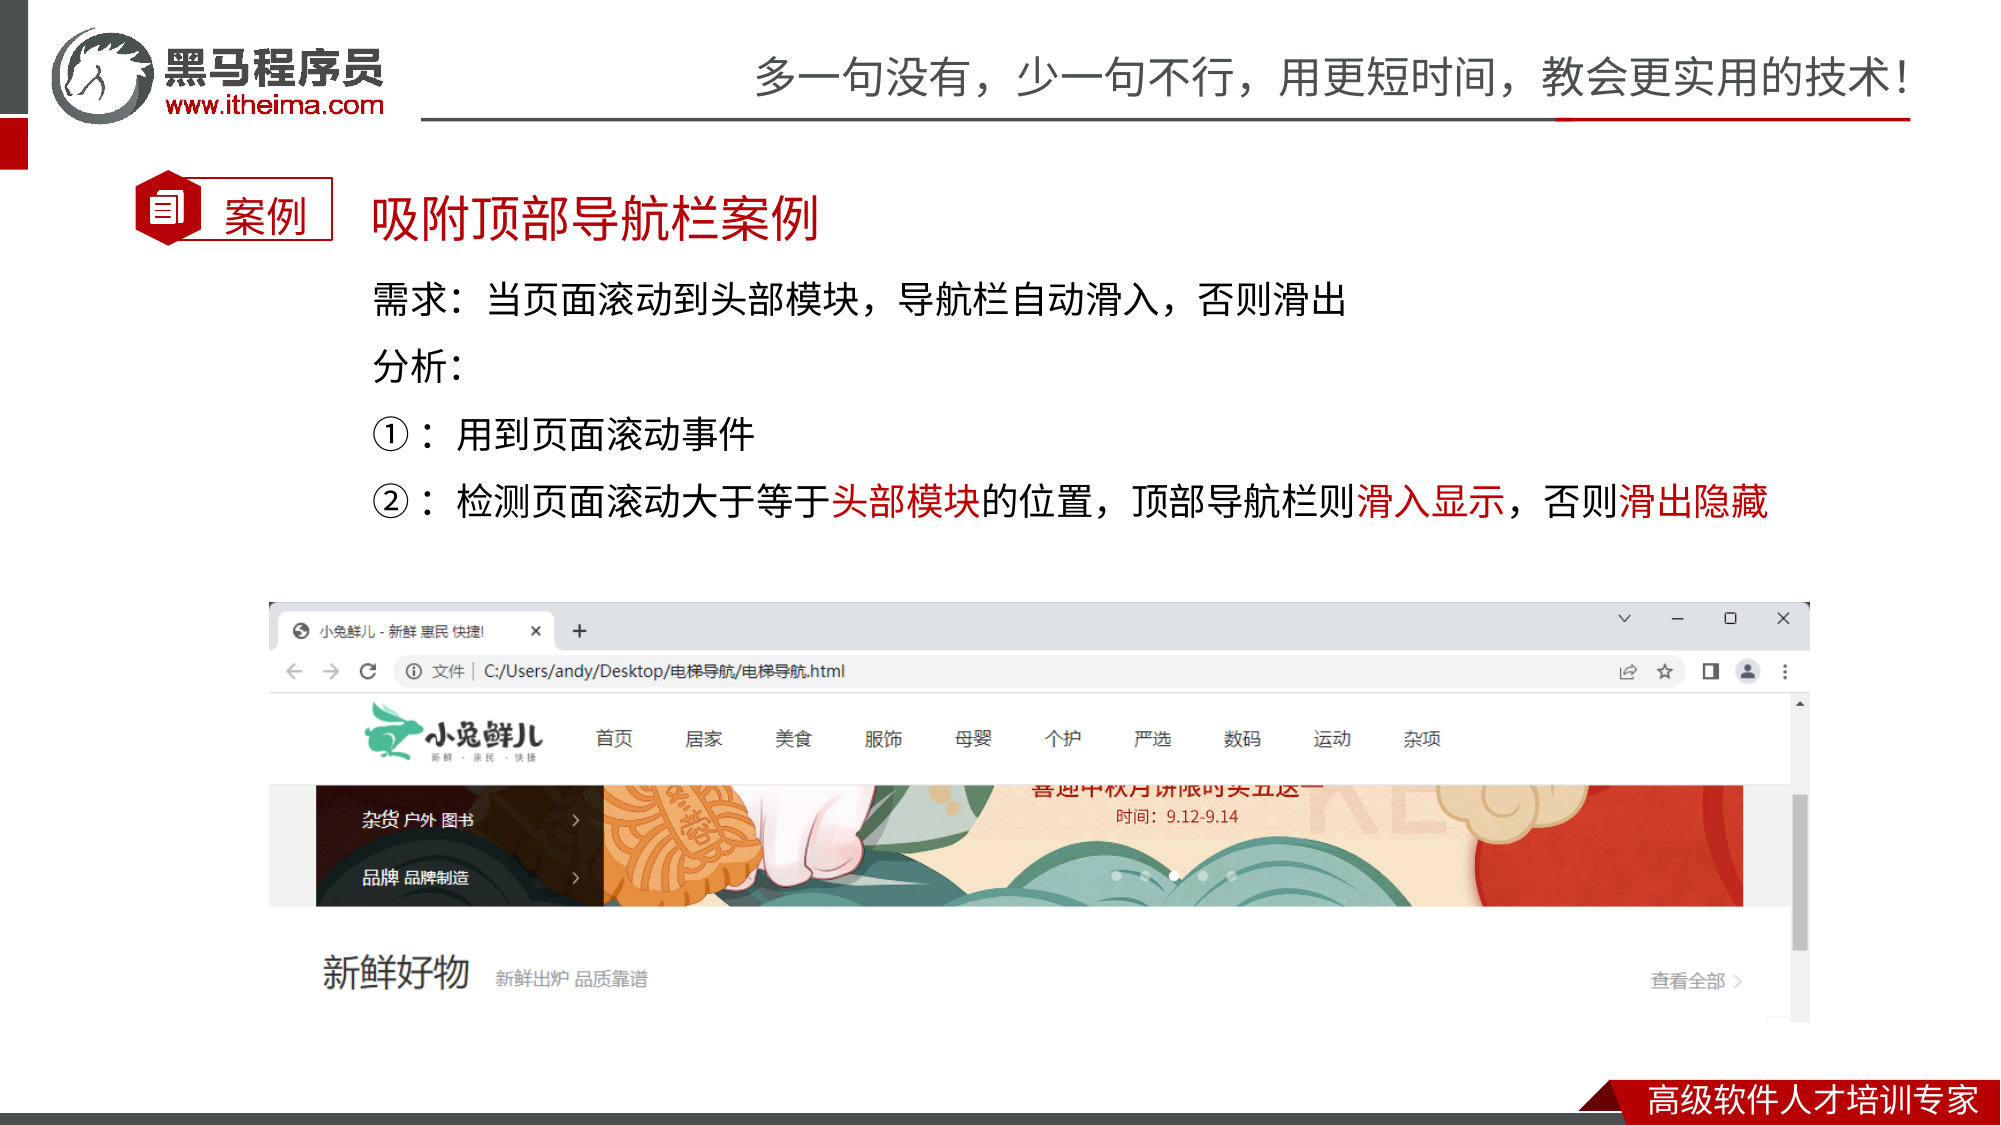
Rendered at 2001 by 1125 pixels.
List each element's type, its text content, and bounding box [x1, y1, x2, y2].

picture [50, 26, 384, 125]
text_box 需求：当页面滚动到头部模块，导航栏自动滑入，否则滑出 分析： ①：用到页面滚动事件 ②：检测页面滚动大于等于头部模块的位置，顶部导航栏则滑入显示，否则滑出隐藏 [357, 245, 1896, 599]
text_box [135, 158, 338, 246]
picture [269, 601, 1811, 1022]
text_box 吸附顶部导航栏案例 [355, 150, 1375, 255]
